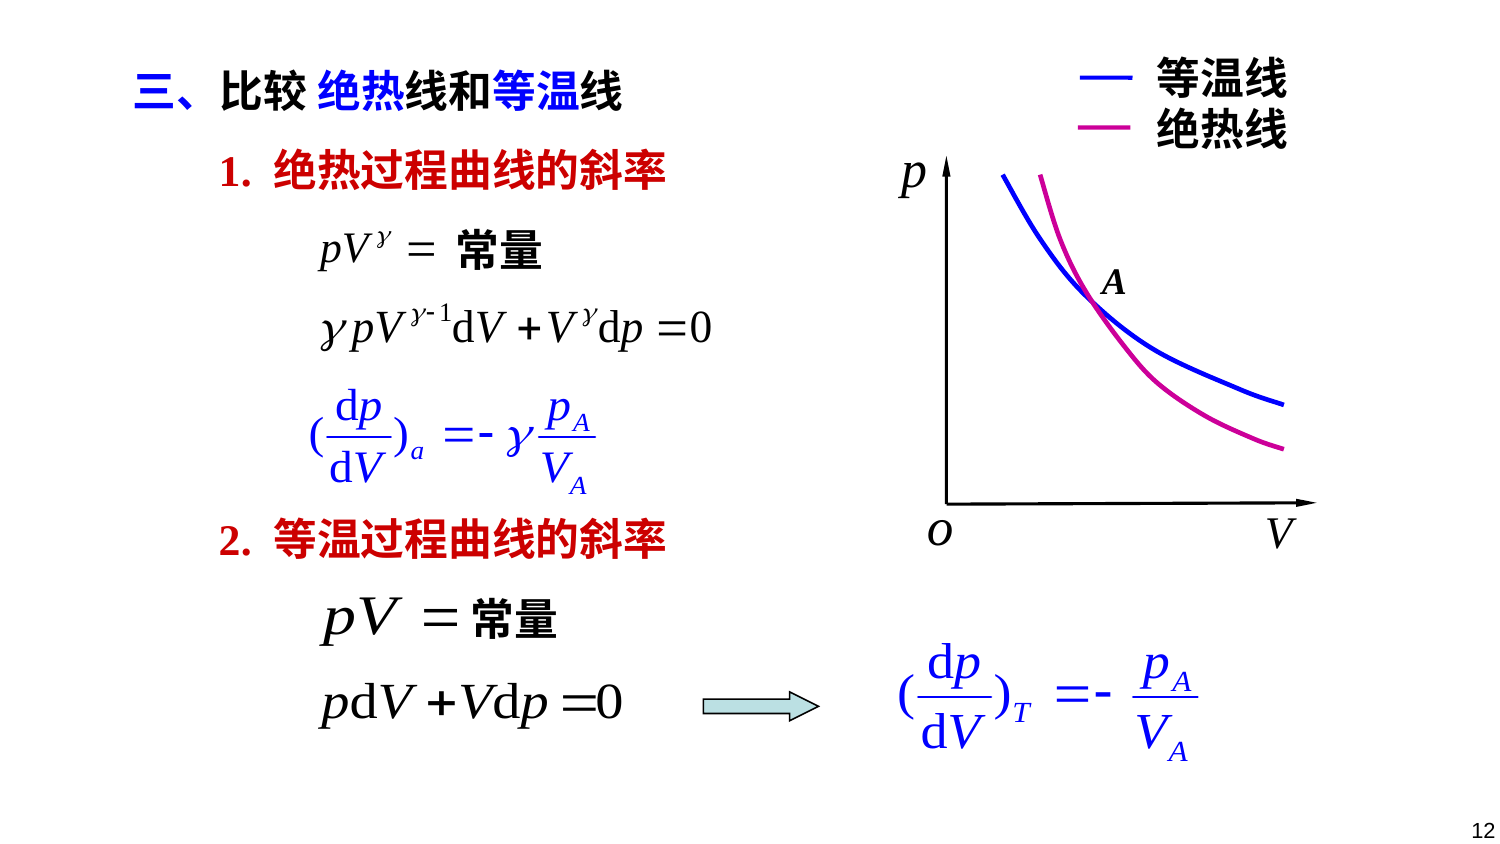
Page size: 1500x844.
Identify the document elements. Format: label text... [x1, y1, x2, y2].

slide_number 12 [1160, 809, 1500, 844]
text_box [703, 629, 1211, 773]
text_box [311, 678, 626, 735]
text_box 1. 绝热过程曲线的斜率 [204, 135, 693, 203]
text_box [312, 291, 732, 362]
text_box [311, 583, 607, 653]
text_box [302, 376, 607, 505]
text_box 三、比较 绝热线和等温线 [117, 55, 747, 124]
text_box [1077, 43, 1305, 163]
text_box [307, 214, 596, 282]
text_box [889, 155, 1317, 556]
text_box 2. 等温过程曲线的斜率 [204, 504, 736, 572]
